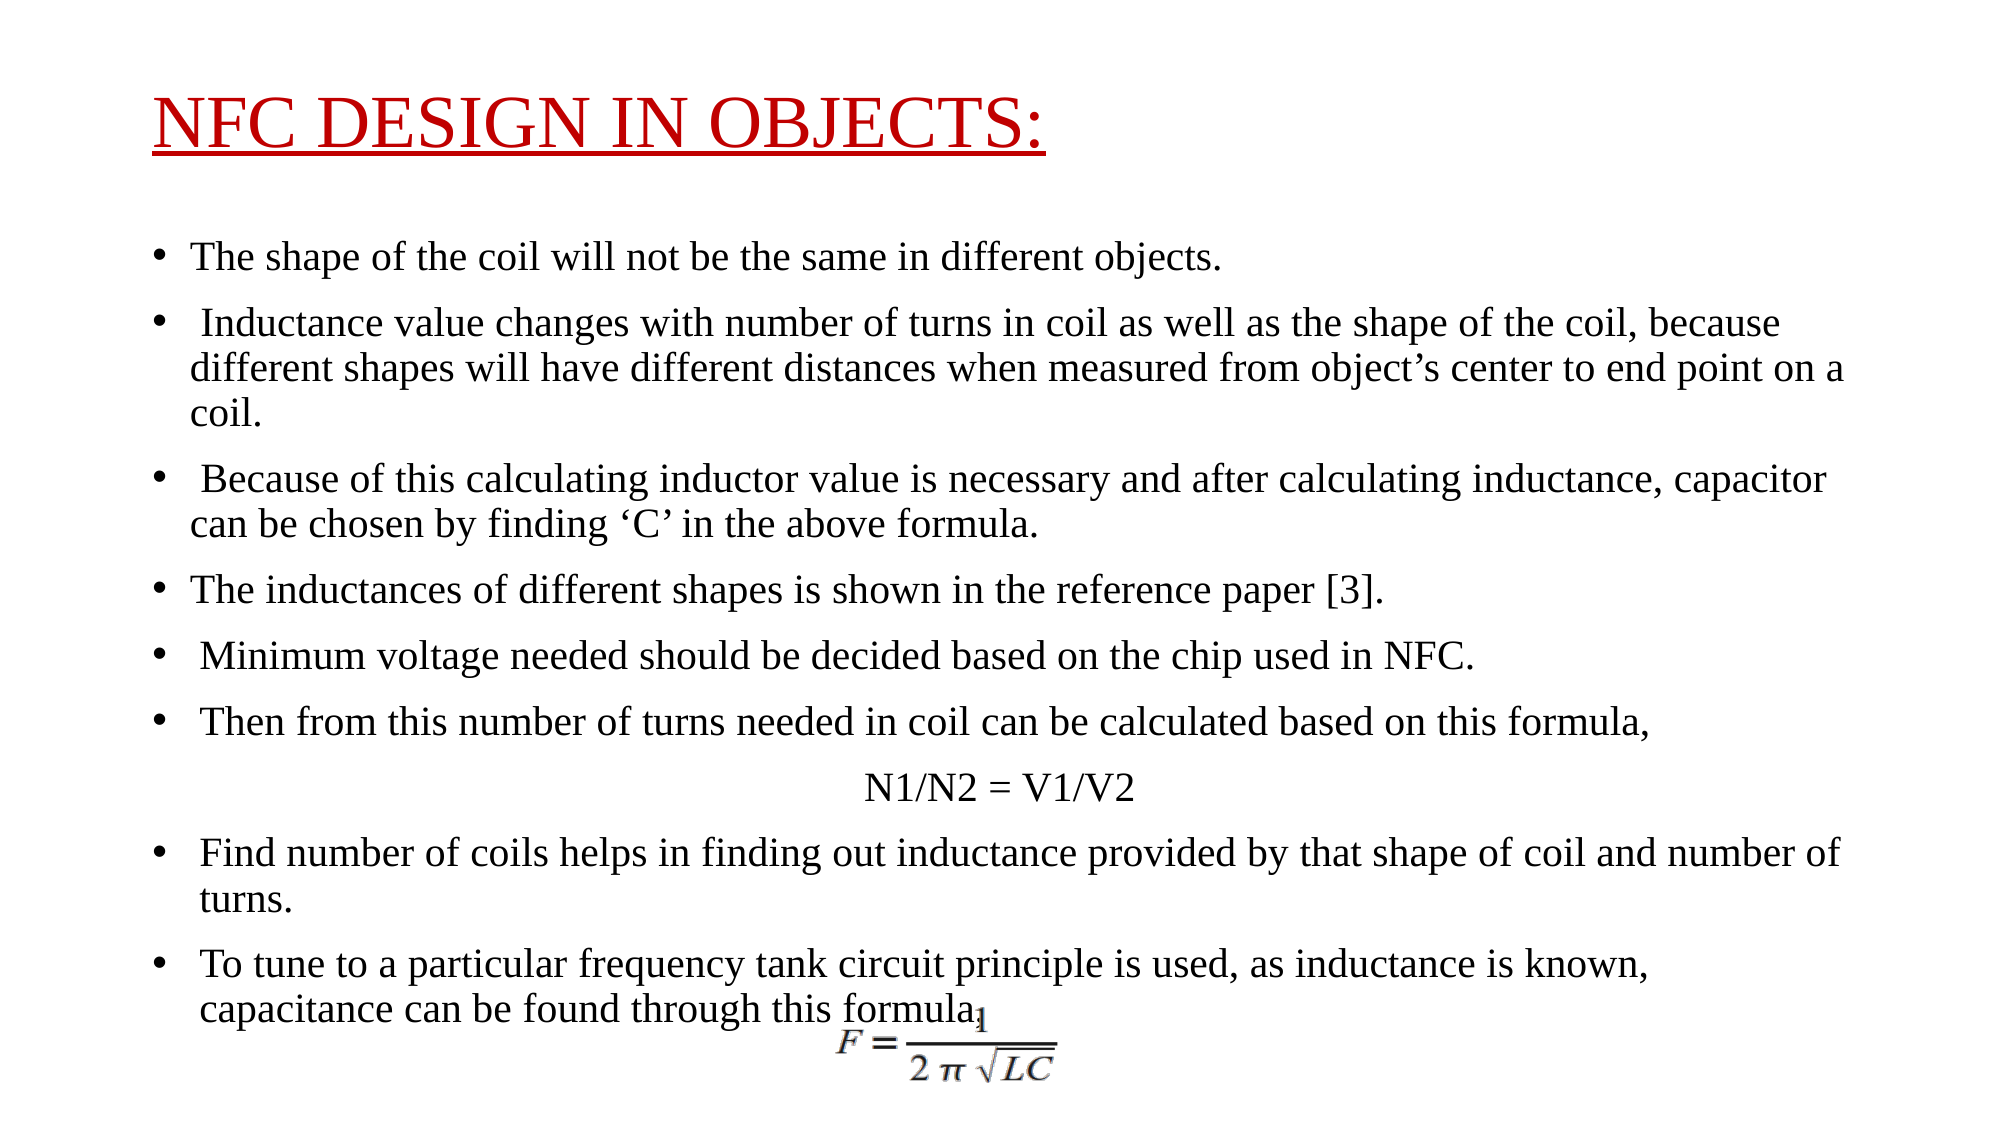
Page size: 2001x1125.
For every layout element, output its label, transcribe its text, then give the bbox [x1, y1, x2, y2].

list The shape of the coil will not be the same in different objects. Inductance value changes with number of turns in coil as well as the shape of the coil, because different shapes will have different distances when measured from object’s center to end point on a coil. Because of this calculating inductor value is necessary and after calculating inductance, capacitor can be chosen by finding ‘C’ in the above formula. The inductances of different shapes is shown in the reference paper [3]. Minimum voltage needed should be decided based on the chip used in NFC. Then from this number of turns needed in coil can be calculated based on this formula, N1/N2 = V1/V2 Find number of coils helps in finding out inductance provided by that shape of coil and number of turns. To tune to a particular frequency tank circuit principle is used, as inductance is known, capacitance can be found through this formula, [137, 136, 1863, 1061]
text_box NFC DESIGN IN OBJECTS: [137, 64, 1800, 170]
picture [781, 966, 1112, 1124]
